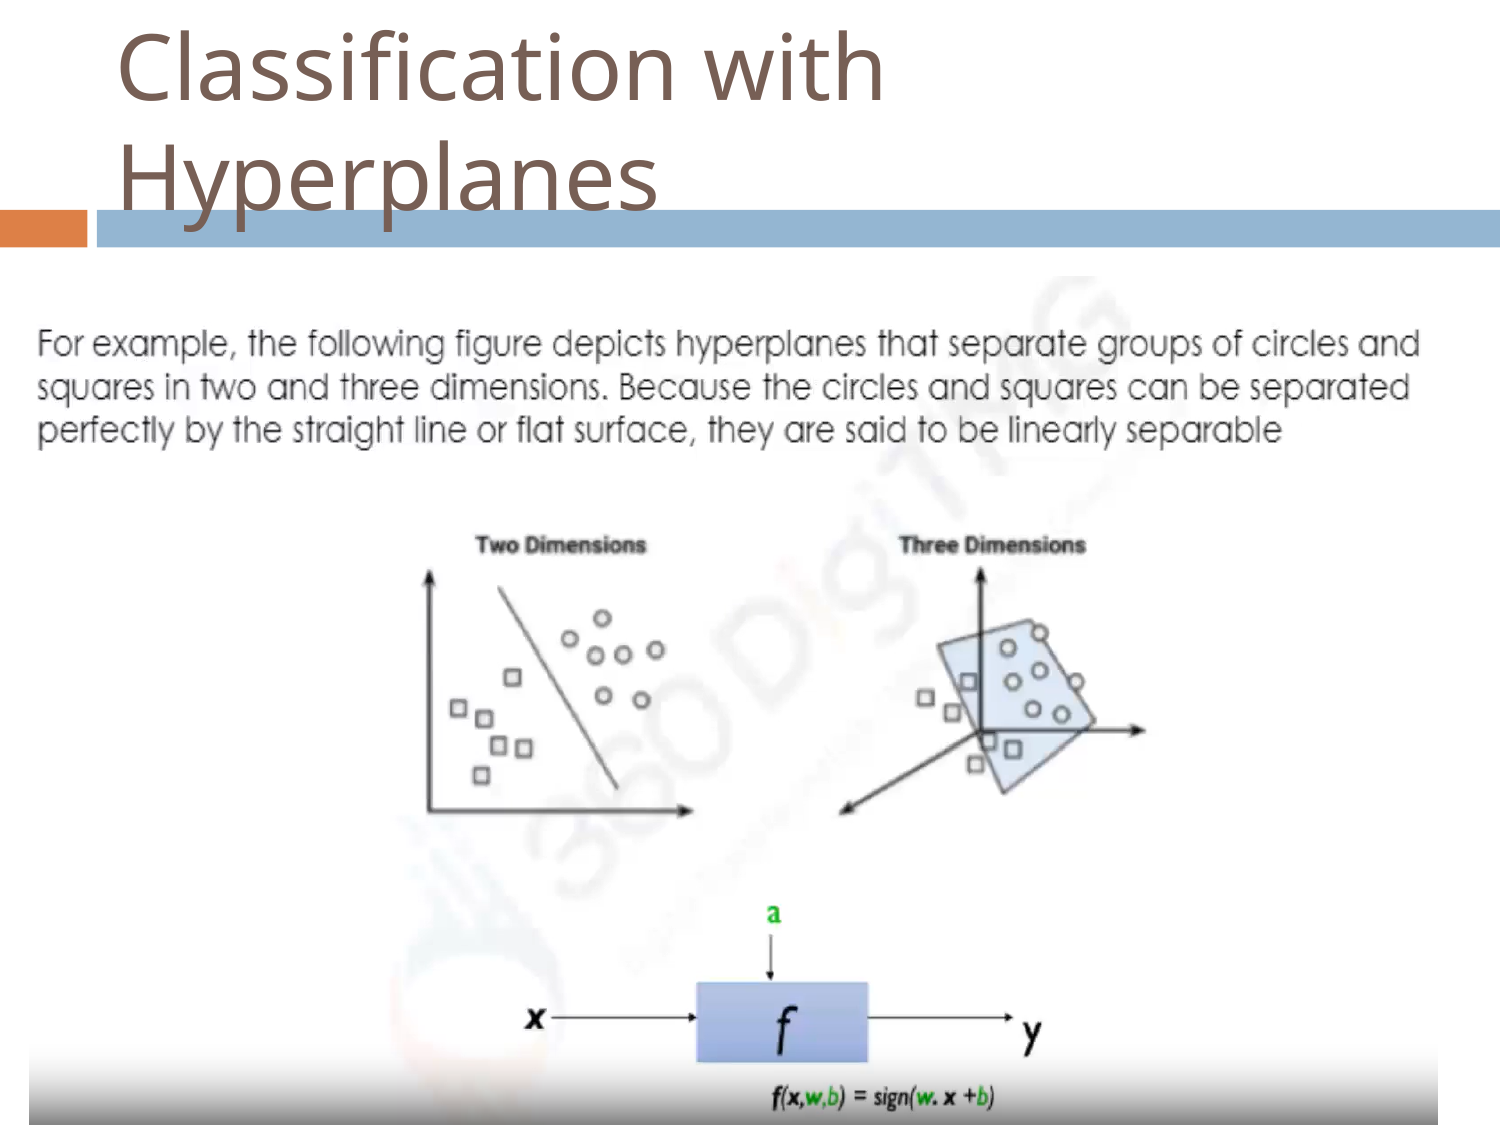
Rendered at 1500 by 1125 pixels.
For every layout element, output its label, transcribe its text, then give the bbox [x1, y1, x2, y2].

title Classification with Hyperplanes [100, 37, 1438, 200]
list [28, 275, 1439, 1125]
